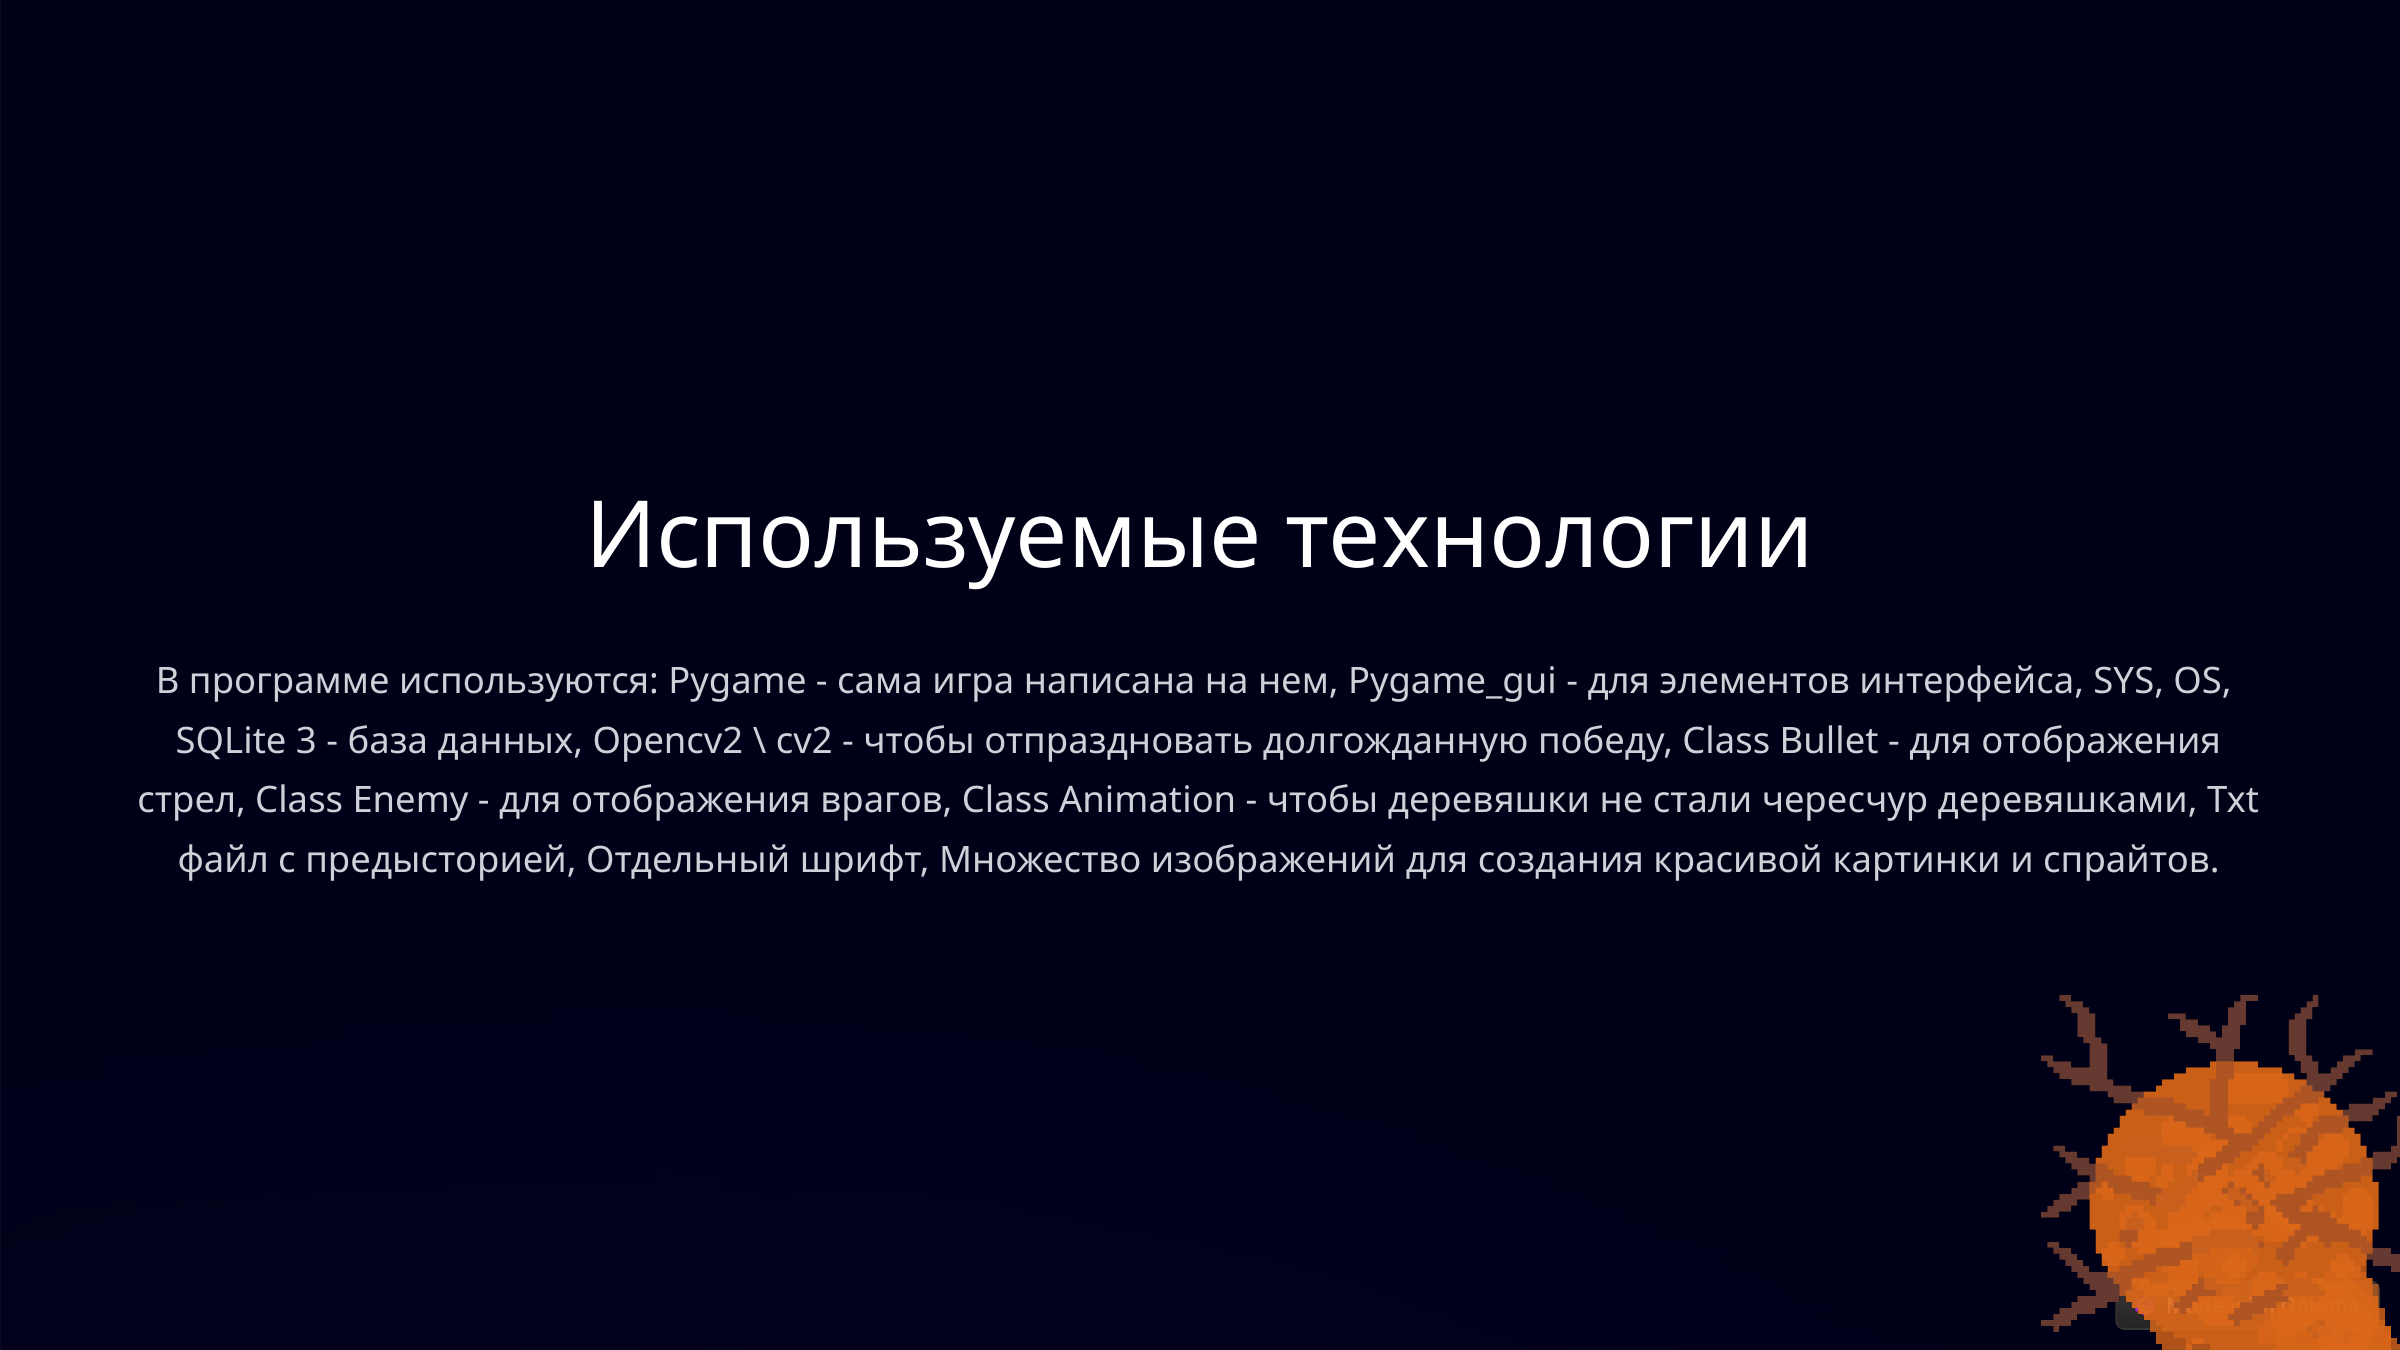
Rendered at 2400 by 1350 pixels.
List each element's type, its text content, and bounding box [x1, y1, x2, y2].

text_box В программе используются: Pygame - сама игра написана на нем, Pygame_gui - для элементов интерфейса, SYS, OS, SQLite 3 - база данных, Opencv2 \ cv2 - чтобы отпраздновать долгожданную победу, Class Bullet - для отображения стрел, Class Enemy - для отображения врагов, Class Animation - чтобы деревяшки не стали чересчур деревяшками, Txt файл с предысторией, Отдельный шрифт, Множество изображений для создания красивой картинки и спрайтов. [130, 641, 2270, 880]
text_box Используемые технологии [610, 469, 1790, 587]
picture [2041, 995, 2400, 1350]
